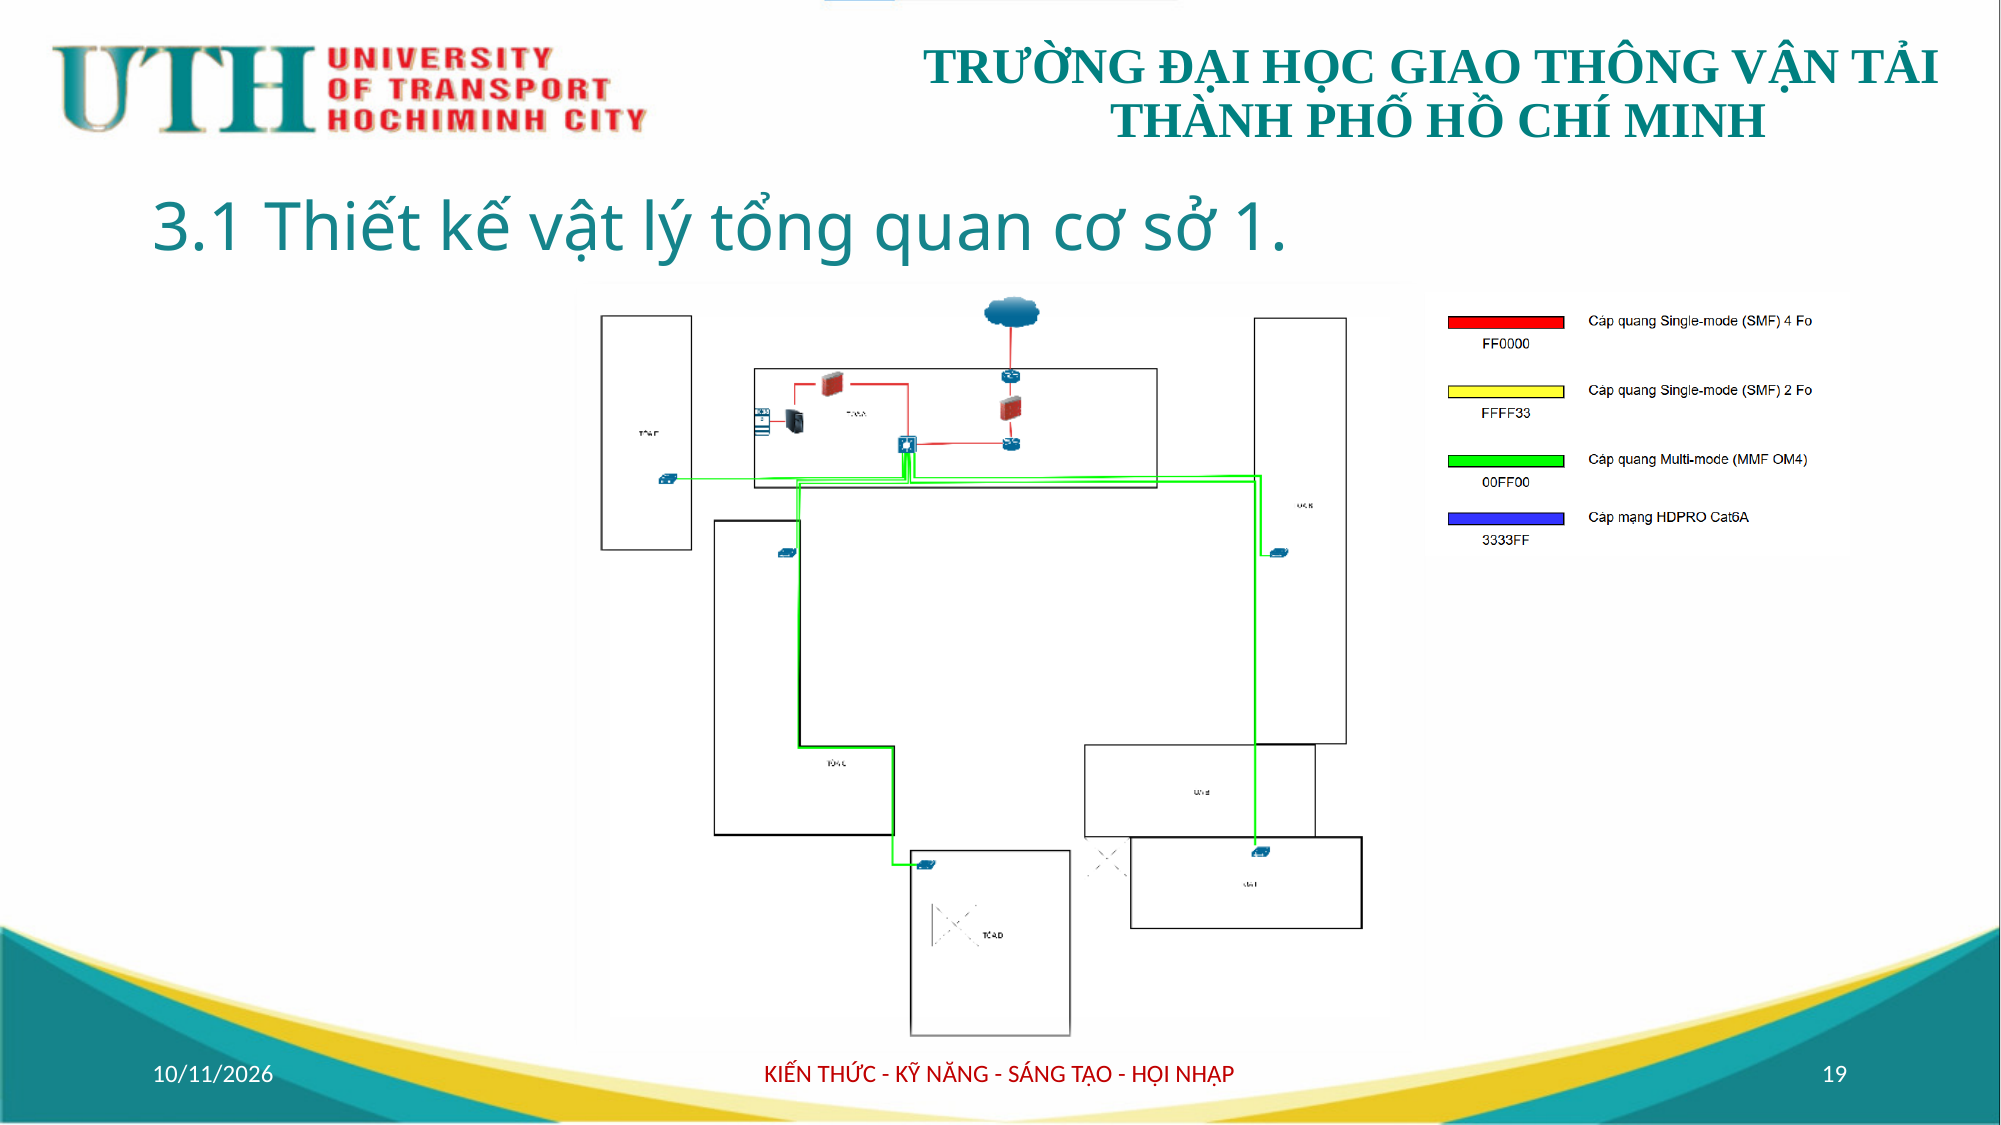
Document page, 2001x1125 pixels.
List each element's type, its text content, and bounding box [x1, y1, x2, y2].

picture [0, 0, 2001, 1125]
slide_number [137, 1042, 588, 1103]
footer KIẾN THỨC - KỸ NĂNG - SÁNG TẠO - HỘI NHẬP [662, 1053, 1338, 1103]
title 3.1 Thiết kế vật lý tổng quan cơ sở 1. [137, 166, 1863, 292]
slide_number 19 [1412, 1042, 1863, 1103]
